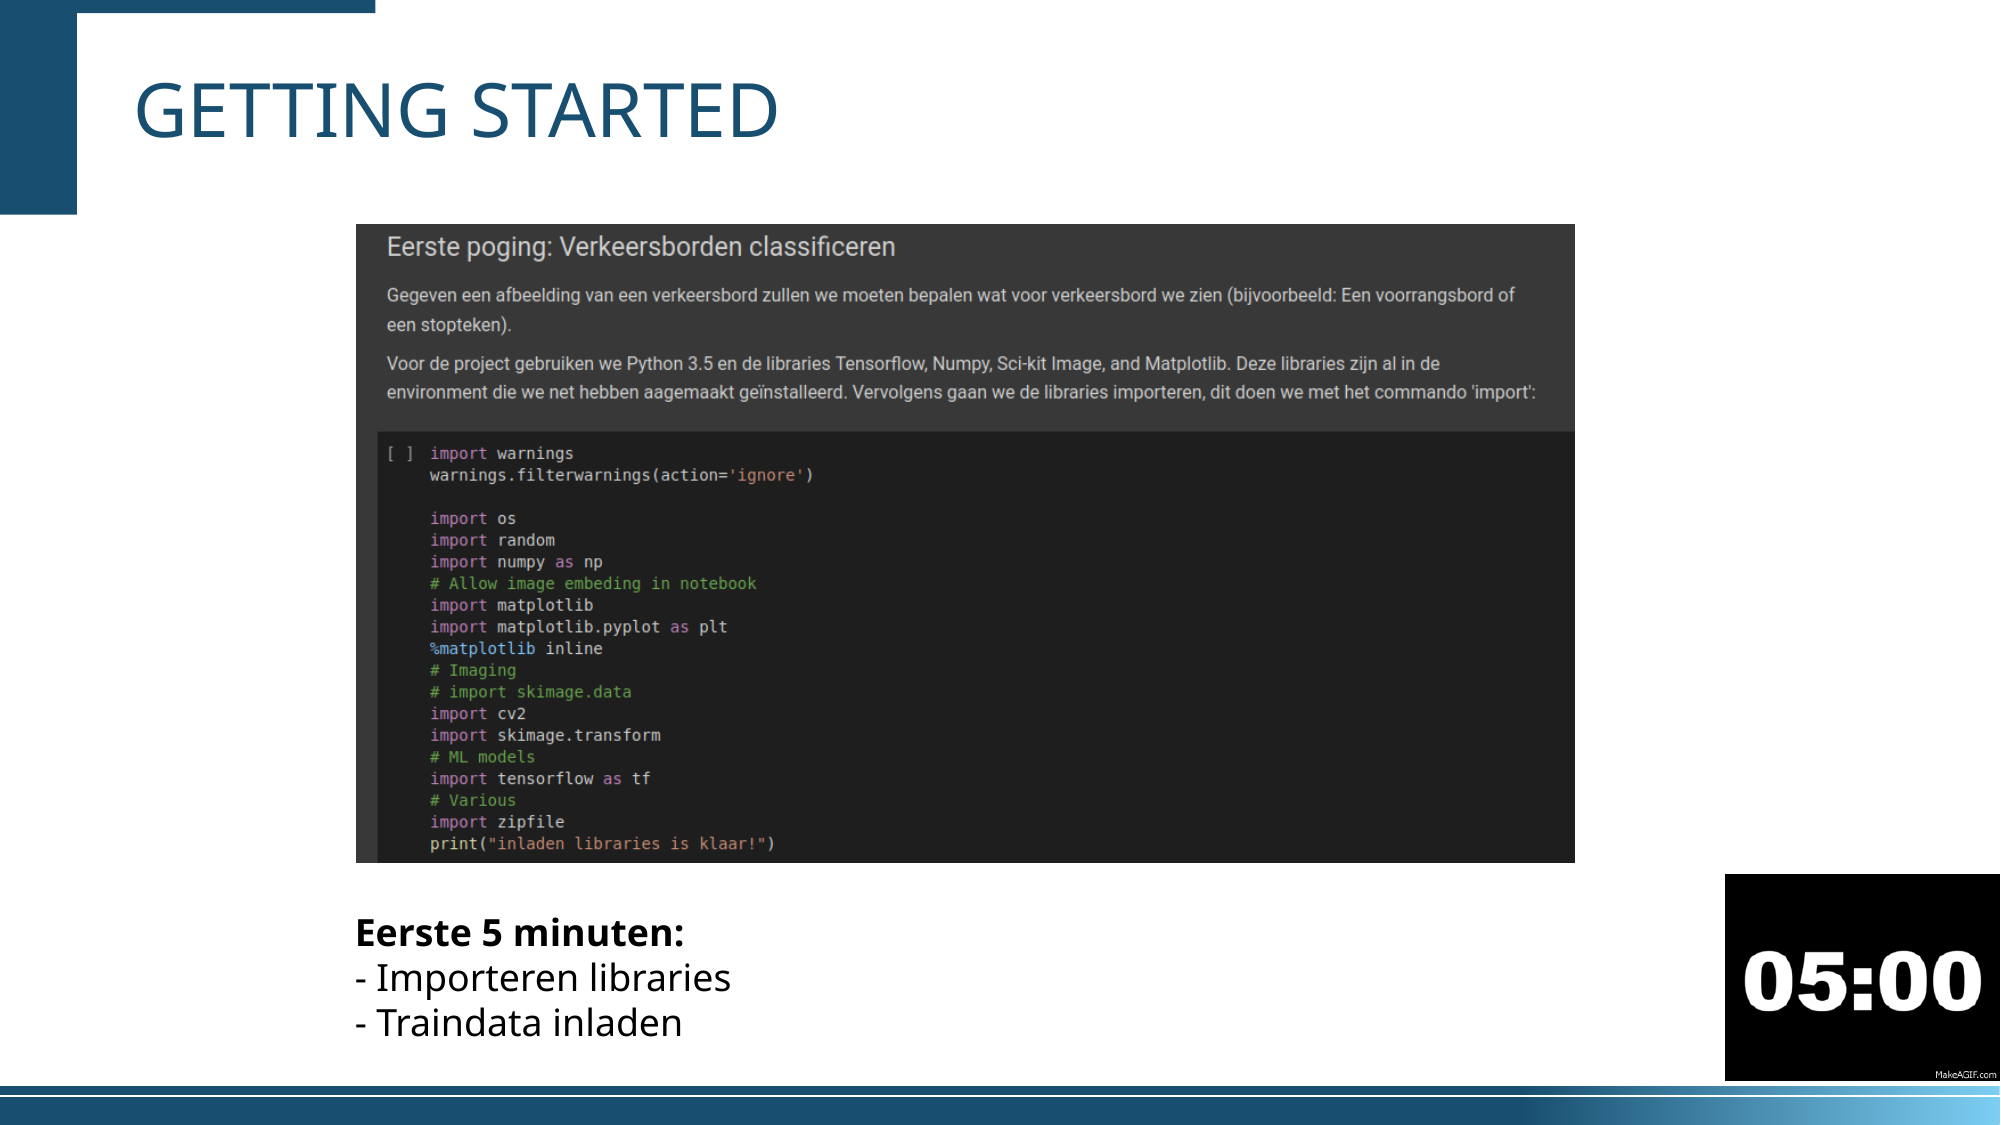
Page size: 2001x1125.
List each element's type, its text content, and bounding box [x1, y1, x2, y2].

picture [1724, 874, 2000, 1082]
picture [356, 224, 1576, 863]
title Getting started [118, 61, 1844, 165]
text_box Eerste 5 minuten: - Importeren libraries - Traindata inladen [339, 902, 1147, 1052]
